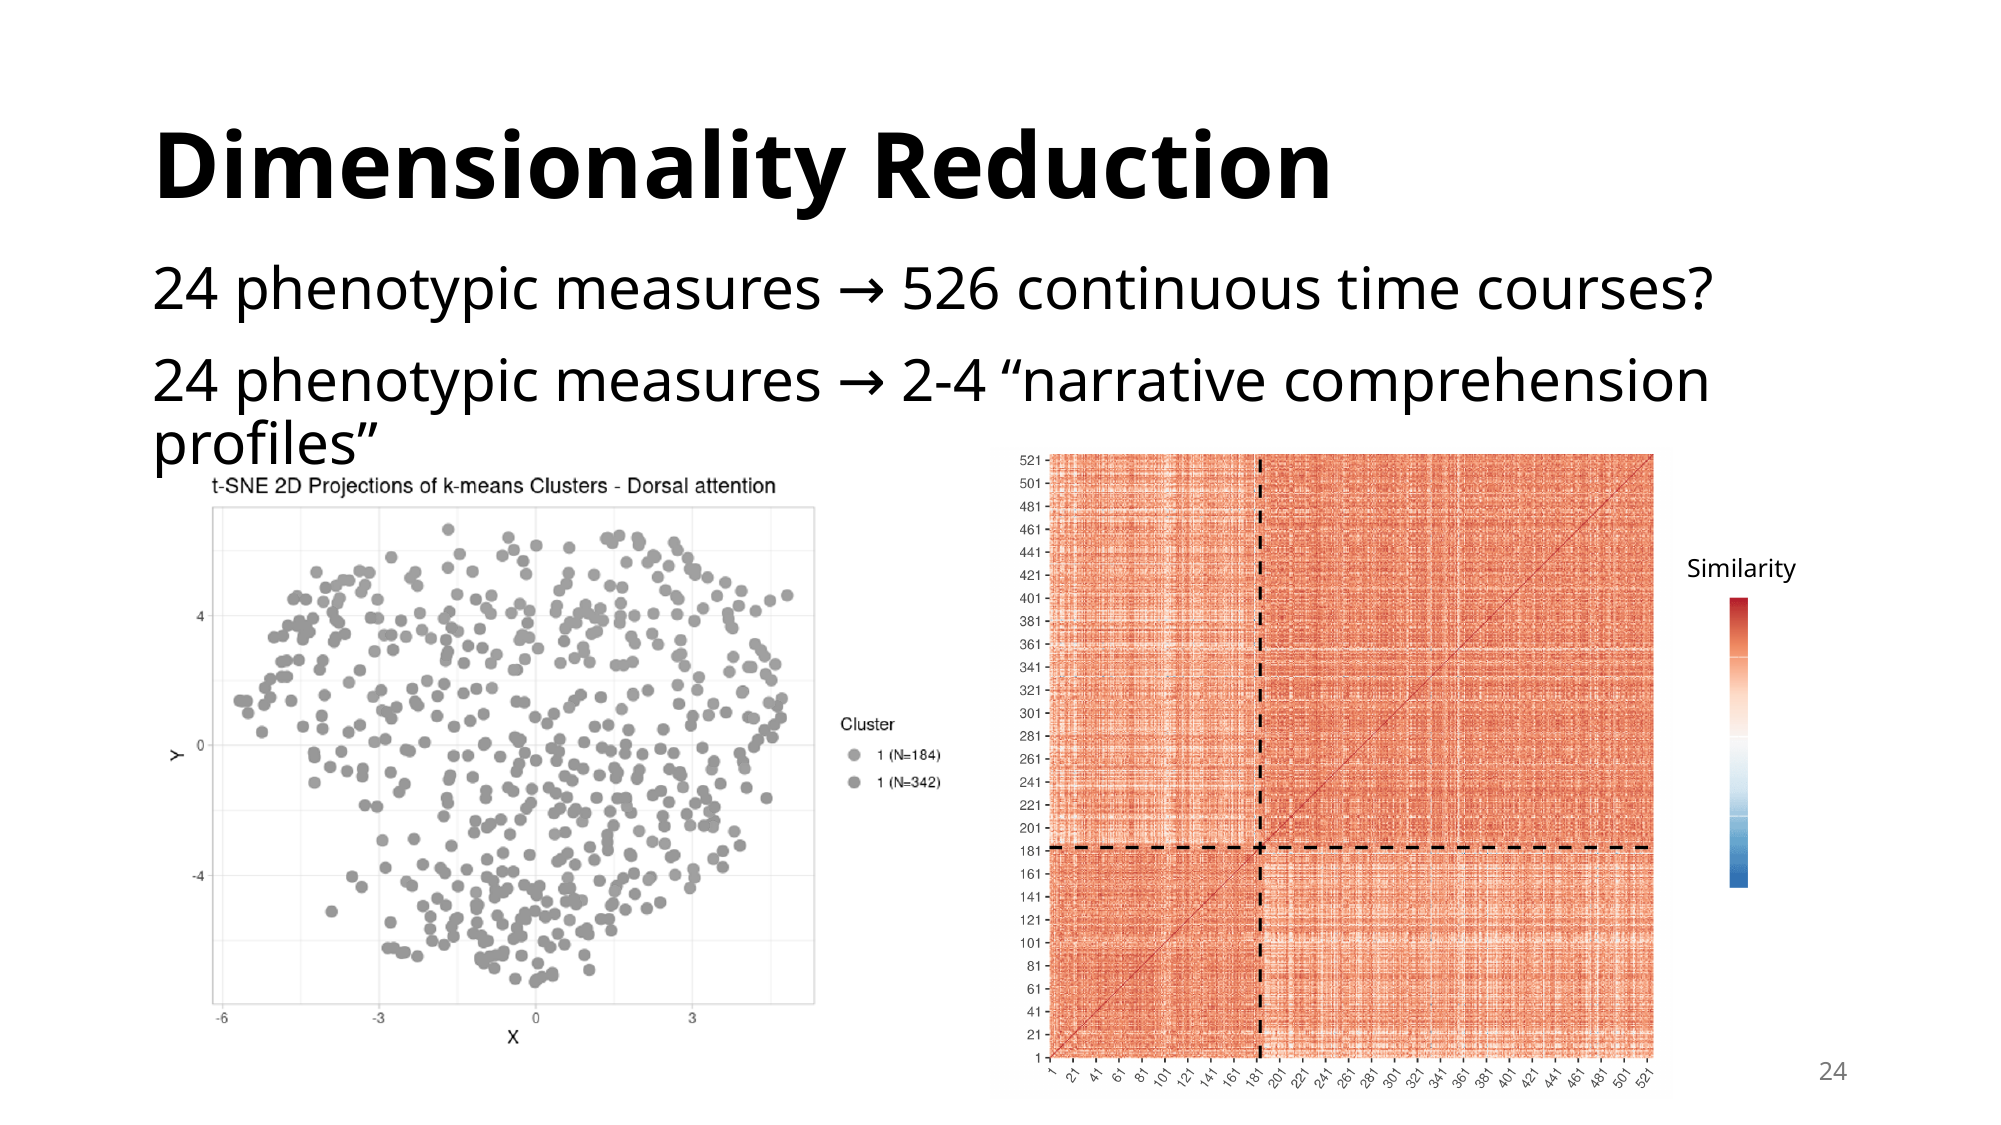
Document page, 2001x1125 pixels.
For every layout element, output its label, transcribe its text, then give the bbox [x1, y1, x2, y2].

text_box 24 phenotypic measures → 2-4 “narrative comprehension profiles” [137, 344, 1838, 1058]
picture [1719, 590, 1777, 899]
slide_number 24 [1412, 1042, 1863, 1103]
title Dimensionality Reduction [137, 59, 1863, 278]
picture [989, 446, 1673, 1100]
list 24 phenotypic measures → 526 continuous time courses? [137, 251, 1838, 344]
picture [161, 468, 956, 1056]
